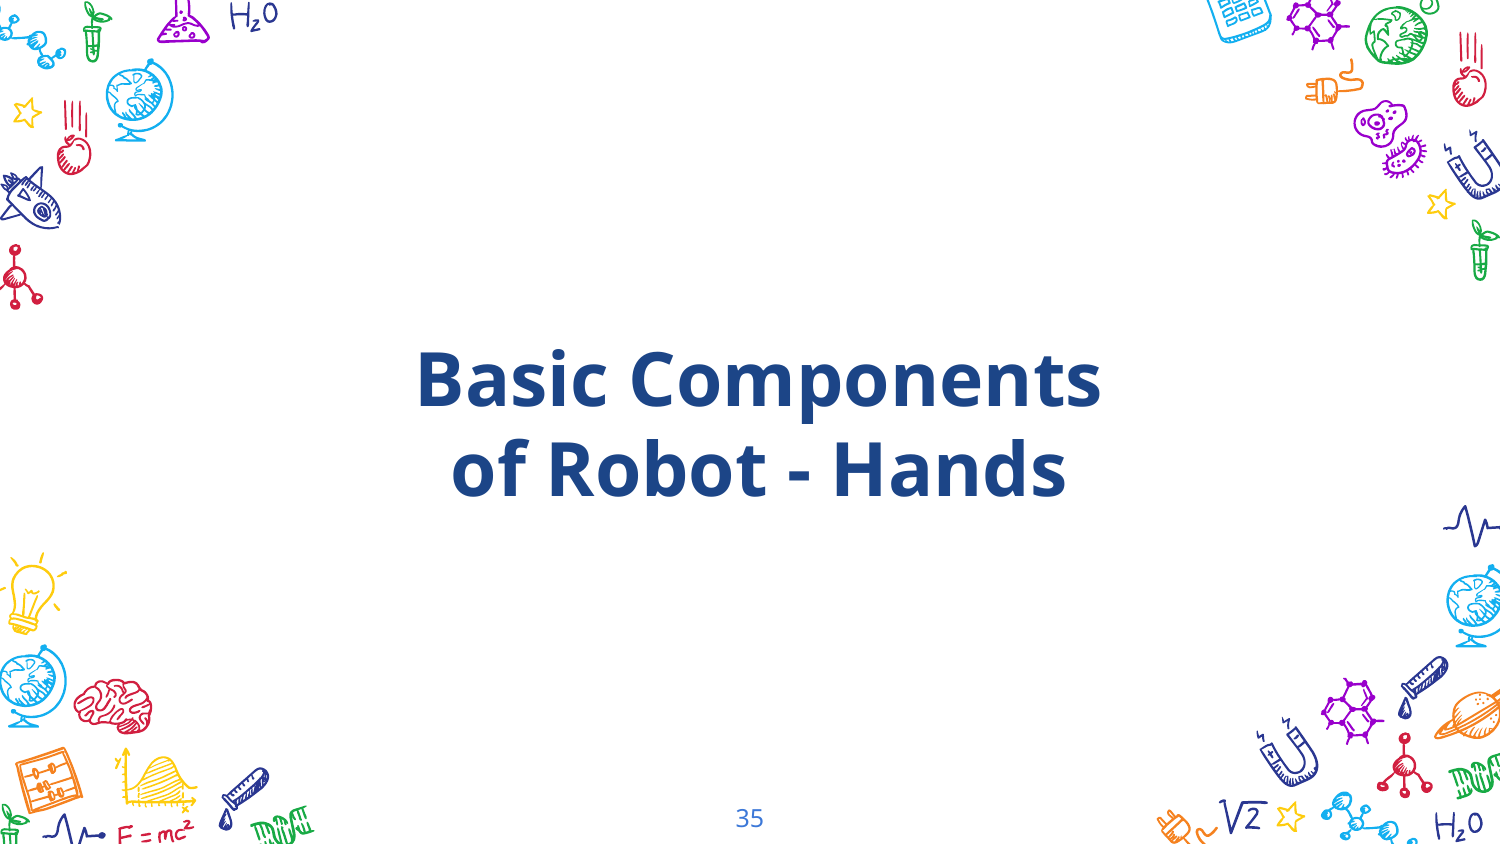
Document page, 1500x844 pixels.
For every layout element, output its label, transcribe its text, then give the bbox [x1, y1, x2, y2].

slide_number ‹#› [705, 796, 795, 844]
list Basic Components of Robot - Hands [354, 354, 1154, 490]
